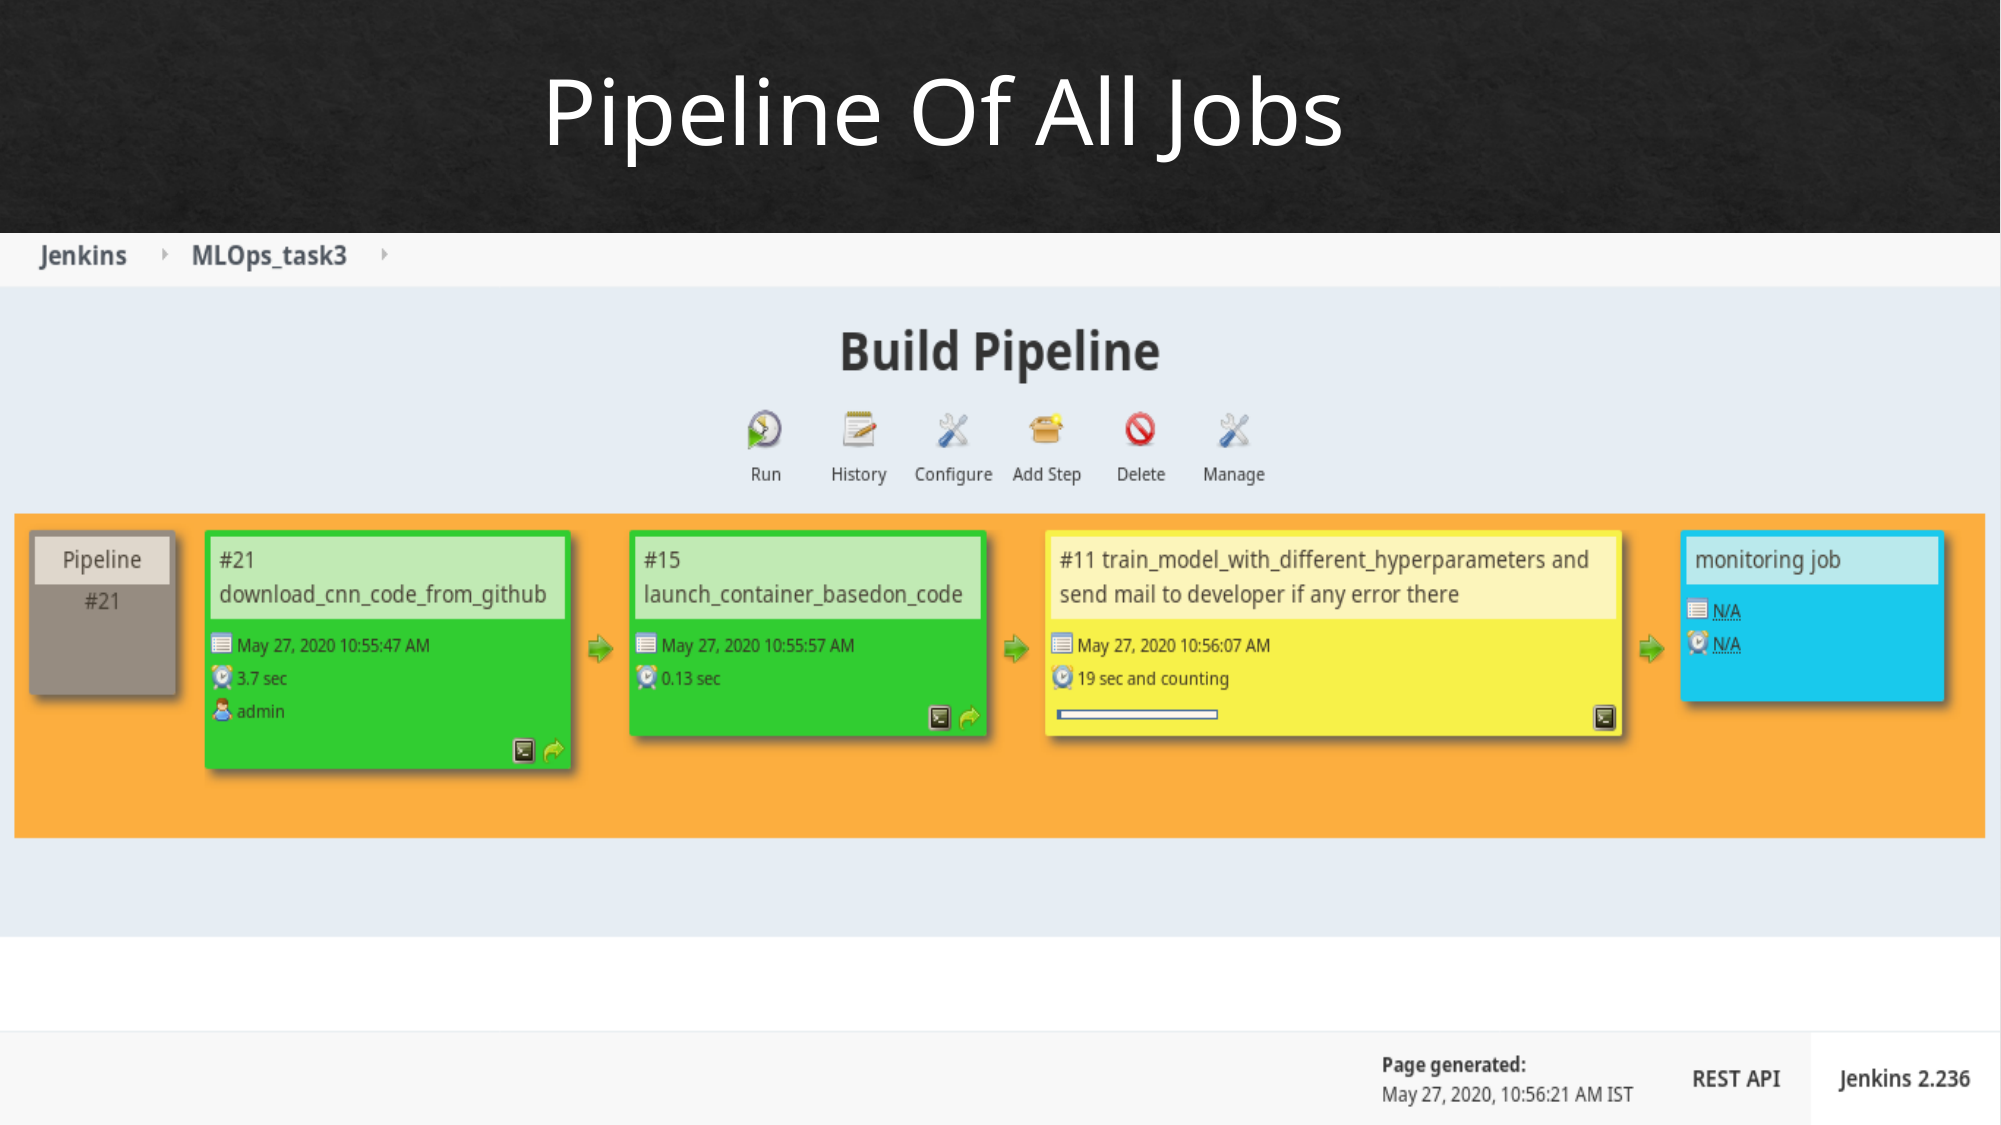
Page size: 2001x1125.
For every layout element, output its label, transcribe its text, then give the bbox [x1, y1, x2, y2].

text_box Pipeline Of All Jobs [11, 46, 1878, 172]
picture [0, 232, 2000, 1125]
